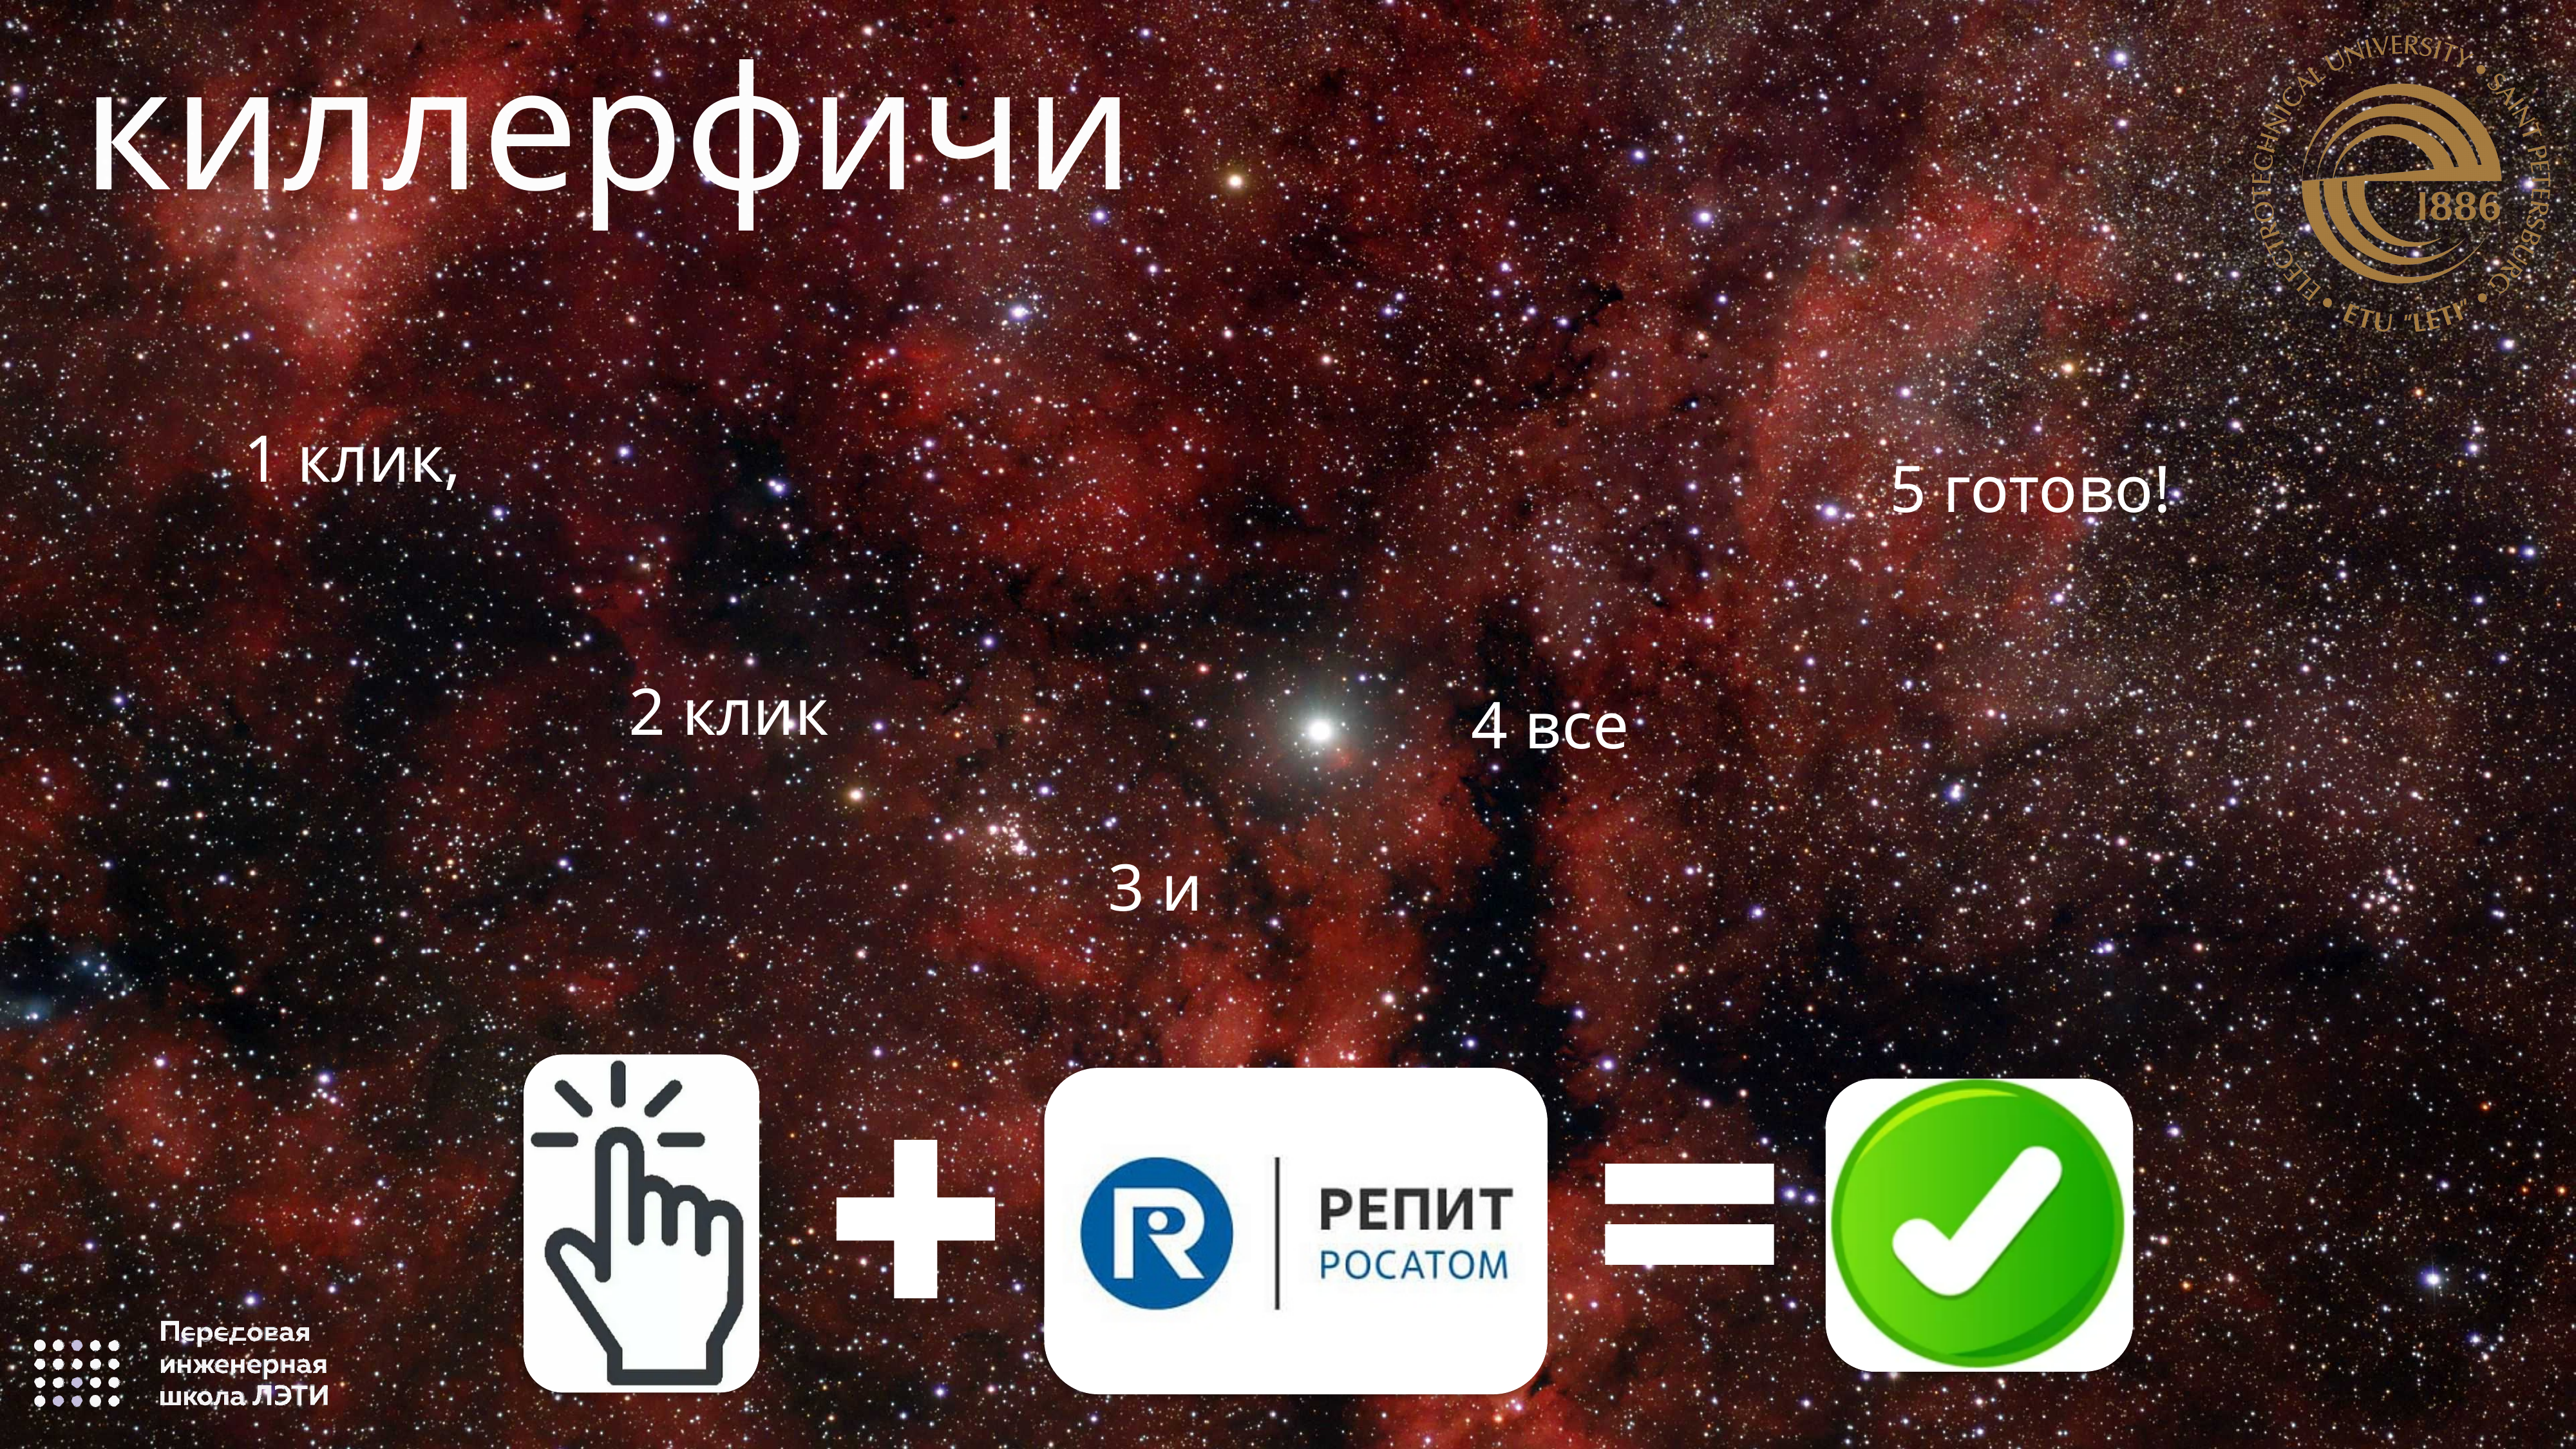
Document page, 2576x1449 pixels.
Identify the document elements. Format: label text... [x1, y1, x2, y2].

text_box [108, 1340, 121, 1352]
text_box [52, 1358, 65, 1371]
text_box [71, 1395, 83, 1407]
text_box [52, 1377, 65, 1388]
text_box 5 готово! [1880, 451, 2198, 531]
text_box 2 клик [618, 674, 855, 754]
text_box киллерфичи [69, 90, 1519, 238]
text_box [836, 1139, 995, 1298]
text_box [33, 1377, 46, 1388]
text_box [52, 1395, 64, 1407]
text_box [52, 1339, 65, 1352]
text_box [160, 1358, 328, 1406]
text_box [34, 1394, 46, 1408]
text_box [90, 1377, 102, 1388]
text_box 3 и [1098, 850, 1229, 930]
text_box [1605, 1163, 1774, 1204]
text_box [108, 1358, 120, 1370]
picture [0, 0, 2576, 1449]
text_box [33, 1358, 46, 1370]
text_box [1605, 1224, 1774, 1265]
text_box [108, 1377, 121, 1388]
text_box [90, 1358, 102, 1371]
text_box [161, 1320, 310, 1348]
text_box 4 все [1461, 688, 1656, 767]
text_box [71, 1340, 83, 1352]
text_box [70, 1358, 83, 1370]
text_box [71, 1377, 83, 1388]
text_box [108, 1395, 120, 1407]
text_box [90, 1340, 102, 1352]
text_box 1 клик, [238, 421, 484, 501]
